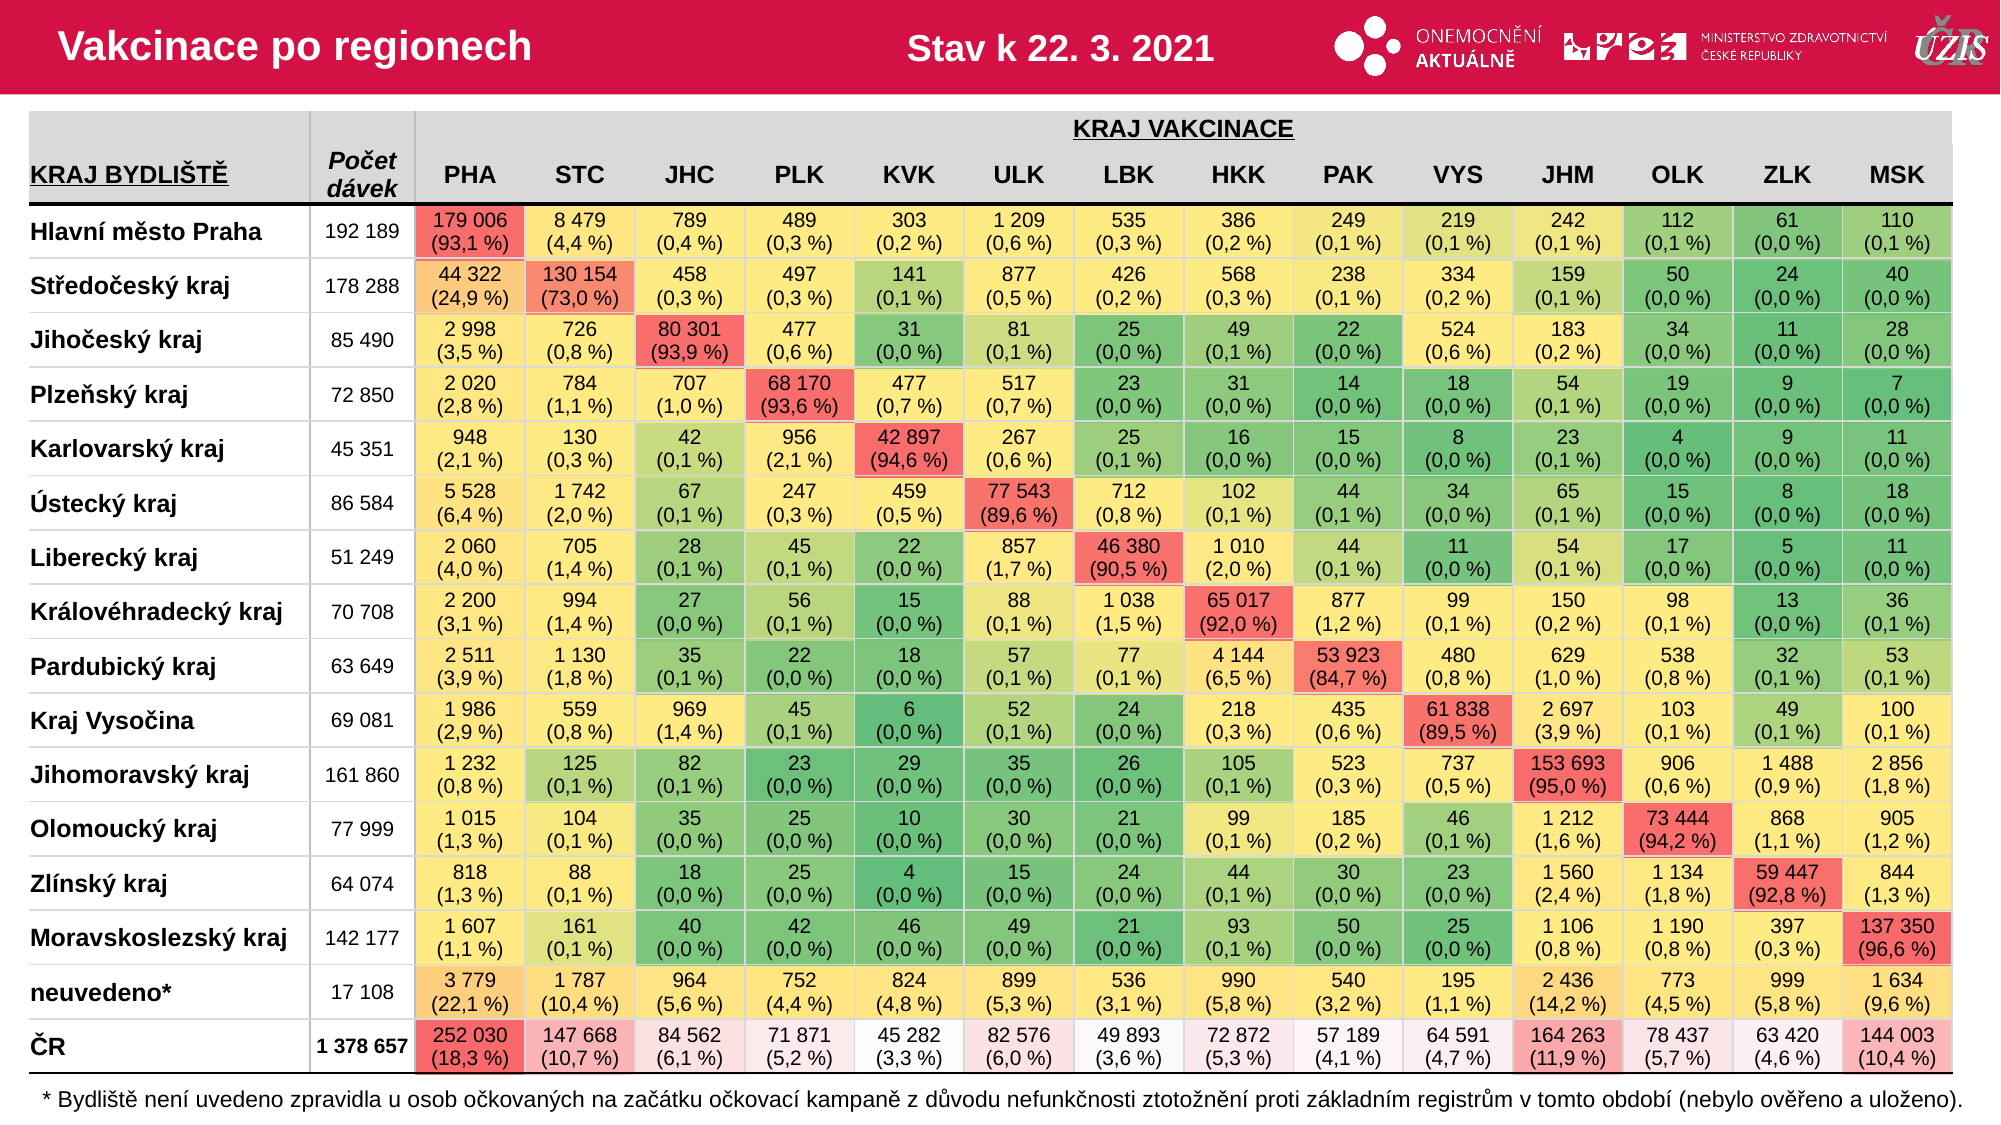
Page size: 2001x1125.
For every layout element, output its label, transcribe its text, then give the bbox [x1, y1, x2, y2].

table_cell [1294, 1020, 1402, 1072]
table_cell Karlovarský kraj [29, 422, 309, 475]
table_cell 150 (0,2 %) [1514, 585, 1622, 638]
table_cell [416, 1020, 524, 1072]
table_cell 44 (0,1 %) [1294, 476, 1402, 529]
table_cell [526, 1020, 634, 1072]
table_cell 726 (0,8 %) [526, 313, 634, 366]
table_cell 45 351 [311, 422, 414, 475]
table_cell 6 (0,0 %) [855, 694, 963, 746]
table_cell 267 (0,6 %) [965, 422, 1073, 475]
table_cell 192 189 [311, 206, 414, 257]
table_cell 34 (0,0 %) [1404, 476, 1512, 529]
table_cell JHC [636, 144, 744, 202]
table_cell 56 (0,1 %) [746, 585, 854, 638]
table_cell 72 850 [311, 368, 414, 420]
table_cell 8 (0,0 %) [1734, 476, 1842, 529]
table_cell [965, 1020, 1073, 1072]
table_cell 22 (0,0 %) [855, 531, 963, 583]
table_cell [1185, 1020, 1293, 1072]
table_cell 125 (0,1 %) [526, 748, 634, 801]
table_cell 28 (0,0 %) [1843, 313, 1951, 366]
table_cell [746, 857, 854, 909]
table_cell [1843, 802, 1951, 855]
table_cell 15 (0,0 %) [1624, 476, 1732, 529]
table_cell 18 (0,0 %) [1404, 368, 1512, 420]
table_cell 49 (0,1 %) [1734, 694, 1842, 746]
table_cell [526, 965, 634, 1018]
picture [1915, 15, 1989, 66]
table_cell 1 130 (1,8 %) [526, 639, 634, 692]
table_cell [1185, 802, 1293, 855]
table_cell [965, 911, 1073, 964]
table_cell 4 144 (6,5 %) [1185, 639, 1293, 692]
table_cell 61 838 (89,5 %) [1404, 694, 1512, 746]
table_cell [416, 911, 524, 964]
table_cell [1514, 911, 1622, 964]
table_cell VYS [1404, 144, 1512, 202]
table_cell 44 (0,1 %) [1294, 531, 1402, 583]
table_cell 103 (0,1 %) [1624, 694, 1732, 746]
table_cell JHM [1514, 144, 1622, 202]
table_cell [1075, 1020, 1183, 1072]
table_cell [1734, 1020, 1842, 1072]
table_cell 25 (0,0 %) [1075, 313, 1183, 366]
table_cell 2 697 (3,9 %) [1514, 694, 1622, 746]
table_cell 86 584 [311, 476, 414, 529]
table_cell 2 200 (3,1 %) [416, 585, 524, 638]
table_cell 956 (2,1 %) [746, 422, 854, 475]
table_cell 737 (0,5 %) [1404, 748, 1512, 801]
table_cell 11 (0,0 %) [1404, 531, 1512, 583]
table_cell 141 (0,1 %) [855, 259, 963, 312]
table_cell 77 543 (89,6 %) [965, 476, 1073, 529]
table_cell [311, 857, 414, 909]
table_cell MSK [1843, 144, 1951, 202]
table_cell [636, 857, 744, 909]
table_header [29, 112, 309, 144]
table_header [311, 112, 414, 144]
table_cell 35 (0,0 %) [636, 802, 744, 855]
table_cell 42 (0,1 %) [636, 422, 744, 475]
table_cell 477 (0,7 %) [855, 368, 963, 420]
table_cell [29, 857, 309, 909]
table_cell 50 (0,0 %) [1624, 259, 1732, 312]
table_cell 130 (0,3 %) [526, 422, 634, 475]
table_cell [1514, 857, 1622, 909]
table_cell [855, 911, 963, 964]
table_cell Pardubický kraj [29, 639, 309, 692]
table_cell 77 (0,1 %) [1075, 639, 1183, 692]
table_cell 705 (1,4 %) [526, 531, 634, 583]
table_cell 99 (0,1 %) [1404, 585, 1512, 638]
table_cell HKK [1185, 144, 1293, 202]
table_cell 53 923 (84,7 %) [1294, 639, 1402, 692]
table_cell 178 288 [311, 259, 414, 312]
table_cell 105 (0,1 %) [1185, 748, 1293, 801]
table_cell 7 (0,0 %) [1843, 368, 1951, 420]
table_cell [965, 857, 1073, 909]
table_cell 130 154 (73,0 %) [526, 259, 634, 312]
table_cell 85 490 [311, 313, 414, 366]
table_cell 52 (0,1 %) [965, 694, 1073, 746]
table_cell 42 897 (94,6 %) [855, 422, 963, 475]
table_cell 877 (1,2 %) [1294, 585, 1402, 638]
table_cell 77 999 [311, 802, 414, 855]
table_cell 629 (1,0 %) [1514, 639, 1622, 692]
table_cell 161 860 [311, 748, 414, 801]
table_cell KVK [855, 144, 963, 202]
table_cell Liberecký kraj [29, 531, 309, 583]
table_cell 1 015 (1,3 %) [416, 802, 524, 855]
table_cell 218 (0,3 %) [1185, 694, 1293, 746]
table_cell 4 (0,0 %) [1624, 422, 1732, 475]
table_cell 489 (0,3 %) [746, 206, 854, 257]
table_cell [311, 965, 414, 1018]
table_cell 219 (0,1 %) [1404, 206, 1512, 257]
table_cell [746, 965, 854, 1018]
table_cell 183 (0,2 %) [1514, 313, 1622, 366]
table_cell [1075, 802, 1183, 855]
table_cell 65 (0,1 %) [1514, 476, 1622, 529]
table_cell 31 (0,0 %) [855, 313, 963, 366]
table_cell 25 (0,1 %) [1075, 422, 1183, 475]
table_cell 5 528 (6,4 %) [416, 476, 524, 529]
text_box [892, 16, 1336, 77]
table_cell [746, 911, 854, 964]
table_cell 9 (0,0 %) [1734, 368, 1842, 420]
table_cell 25 (0,0 %) [746, 802, 854, 855]
table_cell 54 (0,1 %) [1514, 531, 1622, 583]
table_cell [1294, 857, 1402, 909]
table_cell 69 081 [311, 694, 414, 746]
table_cell 13 (0,0 %) [1734, 585, 1842, 638]
table_cell 247 (0,3 %) [746, 476, 854, 529]
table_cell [1734, 802, 1842, 855]
table_cell 1 232 (0,8 %) [416, 748, 524, 801]
table_cell 24 (0,0 %) [1734, 259, 1842, 312]
table_cell 49 (0,1 %) [1185, 313, 1293, 366]
table_cell 994 (1,4 %) [526, 585, 634, 638]
table_cell 26 (0,0 %) [1075, 748, 1183, 801]
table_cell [1624, 857, 1732, 909]
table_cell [746, 1020, 854, 1072]
table_cell 57 (0,1 %) [965, 639, 1073, 692]
table_cell 568 (0,3 %) [1185, 259, 1293, 312]
table_cell 81 (0,1 %) [965, 313, 1073, 366]
table_cell 5 (0,0 %) [1734, 531, 1842, 583]
title Vakcinace po regionech [42, 0, 1262, 95]
table_cell 538 (0,8 %) [1624, 639, 1732, 692]
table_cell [1404, 965, 1512, 1018]
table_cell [1624, 802, 1732, 855]
table_cell 67 (0,1 %) [636, 476, 744, 529]
table_cell 88 (0,1 %) [965, 585, 1073, 638]
table_cell 28 (0,1 %) [636, 531, 744, 583]
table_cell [855, 857, 963, 909]
table_cell 1 742 (2,0 %) [526, 476, 634, 529]
table_cell 10 (0,0 %) [855, 802, 963, 855]
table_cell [855, 965, 963, 1018]
table_cell 1 209 (0,6 %) [965, 206, 1073, 257]
table_cell 2 060 (4,0 %) [416, 531, 524, 583]
table_cell Jihomoravský kraj [29, 748, 309, 801]
table_cell 2 856 (1,8 %) [1843, 748, 1951, 801]
table_cell 435 (0,6 %) [1294, 694, 1402, 746]
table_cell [1185, 857, 1293, 909]
table_cell 153 693 (95,0 %) [1514, 748, 1622, 801]
table_cell 35 (0,0 %) [965, 748, 1073, 801]
table_cell 707 (1,0 %) [636, 368, 744, 420]
table_cell 15 (0,0 %) [855, 585, 963, 638]
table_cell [1514, 1020, 1622, 1072]
table_cell STC [526, 144, 634, 202]
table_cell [1404, 857, 1512, 909]
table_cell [636, 965, 744, 1018]
table_cell 110 (0,1 %) [1843, 206, 1951, 257]
table_cell 102 (0,1 %) [1185, 476, 1293, 529]
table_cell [526, 857, 634, 909]
table_cell Středočeský kraj [29, 259, 309, 312]
table_cell 31 (0,0 %) [1185, 368, 1293, 420]
table_cell Hlavní město Praha [29, 206, 309, 257]
table_cell 524 (0,6 %) [1404, 313, 1512, 366]
table_cell 159 (0,1 %) [1514, 259, 1622, 312]
table_cell 104 (0,1 %) [526, 802, 634, 855]
table_cell 46 380 (90,5 %) [1075, 531, 1183, 583]
table_cell 877 (0,5 %) [965, 259, 1073, 312]
table_cell 80 301 (93,9 %) [636, 313, 744, 366]
table_cell Plzeňský kraj [29, 368, 309, 420]
table_cell 426 (0,2 %) [1075, 259, 1183, 312]
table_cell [1624, 911, 1732, 964]
table_cell 480 (0,8 %) [1404, 639, 1512, 692]
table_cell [1624, 1020, 1732, 1072]
table_cell 54 (0,1 %) [1514, 368, 1622, 420]
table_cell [29, 1020, 309, 1072]
table_cell 65 017 (92,0 %) [1185, 585, 1293, 638]
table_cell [1624, 965, 1732, 1018]
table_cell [1843, 965, 1951, 1018]
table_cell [1514, 965, 1622, 1018]
table_cell 517 (0,7 %) [965, 368, 1073, 420]
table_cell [29, 911, 309, 964]
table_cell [1294, 802, 1402, 855]
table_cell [1185, 965, 1293, 1018]
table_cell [1734, 857, 1842, 909]
table_cell 459 (0,5 %) [855, 476, 963, 529]
table_cell Ústecký kraj [29, 476, 309, 529]
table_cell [1514, 802, 1622, 855]
table_cell 11 (0,0 %) [1734, 313, 1842, 366]
table_cell 303 (0,2 %) [855, 206, 963, 257]
table_cell ULK [965, 144, 1073, 202]
table_cell ZLK [1734, 144, 1842, 202]
table_cell 14 (0,0 %) [1294, 368, 1402, 420]
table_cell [311, 1020, 414, 1072]
table_cell 18 (0,0 %) [855, 639, 963, 692]
table_cell 112 (0,1 %) [1624, 206, 1732, 257]
table_cell 559 (0,8 %) [526, 694, 634, 746]
table_cell 22 (0,0 %) [746, 639, 854, 692]
table_cell OLK [1624, 144, 1732, 202]
table_cell Kraj Vysočina [29, 694, 309, 746]
table_cell 2 020 (2,8 %) [416, 368, 524, 420]
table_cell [1294, 911, 1402, 964]
table_cell Královéhradecký kraj [29, 585, 309, 638]
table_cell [1185, 911, 1293, 964]
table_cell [29, 965, 309, 1018]
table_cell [1294, 965, 1402, 1018]
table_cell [636, 911, 744, 964]
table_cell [1404, 911, 1512, 964]
table_cell Počet dávek [311, 144, 414, 202]
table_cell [1734, 965, 1842, 1018]
table_cell 32 (0,1 %) [1734, 639, 1842, 692]
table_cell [965, 965, 1073, 1018]
table_cell 969 (1,4 %) [636, 694, 744, 746]
table_cell 63 649 [311, 639, 414, 692]
table_cell 34 (0,0 %) [1624, 313, 1732, 366]
table_cell 44 322 (24,9 %) [416, 259, 524, 312]
table_cell 19 (0,0 %) [1624, 368, 1732, 420]
table_cell 179 006 (93,1 %) [416, 206, 524, 257]
table_cell 29 (0,0 %) [855, 748, 963, 801]
table_cell 1 038 (1,5 %) [1075, 585, 1183, 638]
table_cell PHA [416, 144, 524, 202]
table_cell KRAJ BYDLIŠTĚ [29, 144, 309, 202]
table_cell 23 (0,0 %) [746, 748, 854, 801]
table_cell 100 (0,1 %) [1843, 694, 1951, 746]
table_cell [1404, 1020, 1512, 1072]
table_cell 242 (0,1 %) [1514, 206, 1622, 257]
table_cell LBK [1075, 144, 1183, 202]
table_cell 948 (2,1 %) [416, 422, 524, 475]
table_cell 17 (0,0 %) [1624, 531, 1732, 583]
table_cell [1843, 1020, 1951, 1072]
table_cell 18 (0,0 %) [1843, 476, 1951, 529]
table_cell 1 986 (2,9 %) [416, 694, 524, 746]
table_cell 23 (0,0 %) [1075, 368, 1183, 420]
table_cell 1 010 (2,0 %) [1185, 531, 1293, 583]
table_cell 24 (0,0 %) [1075, 694, 1183, 746]
table_cell PAK [1294, 144, 1402, 202]
table_cell 16 (0,0 %) [1185, 422, 1293, 475]
table_cell 61 (0,0 %) [1734, 206, 1842, 257]
table_cell 70 708 [311, 585, 414, 638]
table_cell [855, 1020, 963, 1072]
table_cell 11 (0,0 %) [1843, 422, 1951, 475]
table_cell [1075, 857, 1183, 909]
table_cell 11 (0,0 %) [1843, 531, 1951, 583]
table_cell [1075, 965, 1183, 1018]
table_cell 857 (1,7 %) [965, 531, 1073, 583]
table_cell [636, 1020, 744, 1072]
table_cell Olomoucký kraj [29, 802, 309, 855]
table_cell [311, 911, 414, 964]
table_cell 712 (0,8 %) [1075, 476, 1183, 529]
table_cell 249 (0,1 %) [1294, 206, 1402, 257]
table_cell 497 (0,3 %) [746, 259, 854, 312]
table_cell 477 (0,6 %) [746, 313, 854, 366]
table_header KRAJ VAKCINACE [416, 112, 1952, 144]
table_cell PLK [746, 144, 854, 202]
table_cell 53 (0,1 %) [1843, 639, 1951, 692]
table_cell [1734, 911, 1842, 964]
table_cell 8 479 (4,4 %) [526, 206, 634, 257]
table_cell 40 (0,0 %) [1843, 259, 1951, 312]
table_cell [526, 911, 634, 964]
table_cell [1843, 911, 1951, 964]
table_cell 238 (0,1 %) [1294, 259, 1402, 312]
table_cell 22 (0,0 %) [1294, 313, 1402, 366]
table_cell Jihočeský kraj [29, 313, 309, 366]
table_cell 523 (0,3 %) [1294, 748, 1402, 801]
table_cell 36 (0,1 %) [1843, 585, 1951, 638]
table_cell 98 (0,1 %) [1624, 585, 1732, 638]
table_cell 784 (1,1 %) [526, 368, 634, 420]
table_cell 535 (0,3 %) [1075, 206, 1183, 257]
table_cell 15 (0,0 %) [1294, 422, 1402, 475]
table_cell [965, 802, 1073, 855]
table_cell 45 (0,1 %) [746, 694, 854, 746]
table_cell 35 (0,1 %) [636, 639, 744, 692]
picture [1563, 31, 1888, 60]
table_cell 906 (0,6 %) [1624, 748, 1732, 801]
table_cell 8 (0,0 %) [1404, 422, 1512, 475]
table_cell 2 511 (3,9 %) [416, 639, 524, 692]
table_cell 458 (0,3 %) [636, 259, 744, 312]
table_cell 82 (0,1 %) [636, 748, 744, 801]
table_cell 9 (0,0 %) [1734, 422, 1842, 475]
table_cell 334 (0,2 %) [1404, 259, 1512, 312]
table_cell 386 (0,2 %) [1185, 206, 1293, 257]
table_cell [1404, 802, 1512, 855]
table_cell 27 (0,0 %) [636, 585, 744, 638]
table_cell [416, 965, 524, 1018]
table_cell 789 (0,4 %) [636, 206, 744, 257]
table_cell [416, 857, 524, 909]
table_cell 45 (0,1 %) [746, 531, 854, 583]
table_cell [1075, 911, 1183, 964]
table_cell 1 488 (0,9 %) [1734, 748, 1842, 801]
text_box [27, 1076, 1980, 1119]
picture [1336, 16, 1542, 76]
table_cell 68 170 (93,6 %) [746, 368, 854, 420]
table_cell 51 249 [311, 531, 414, 583]
table_cell 23 (0,1 %) [1514, 422, 1622, 475]
table_cell 2 998 (3,5 %) [416, 313, 524, 366]
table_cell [1843, 857, 1951, 909]
